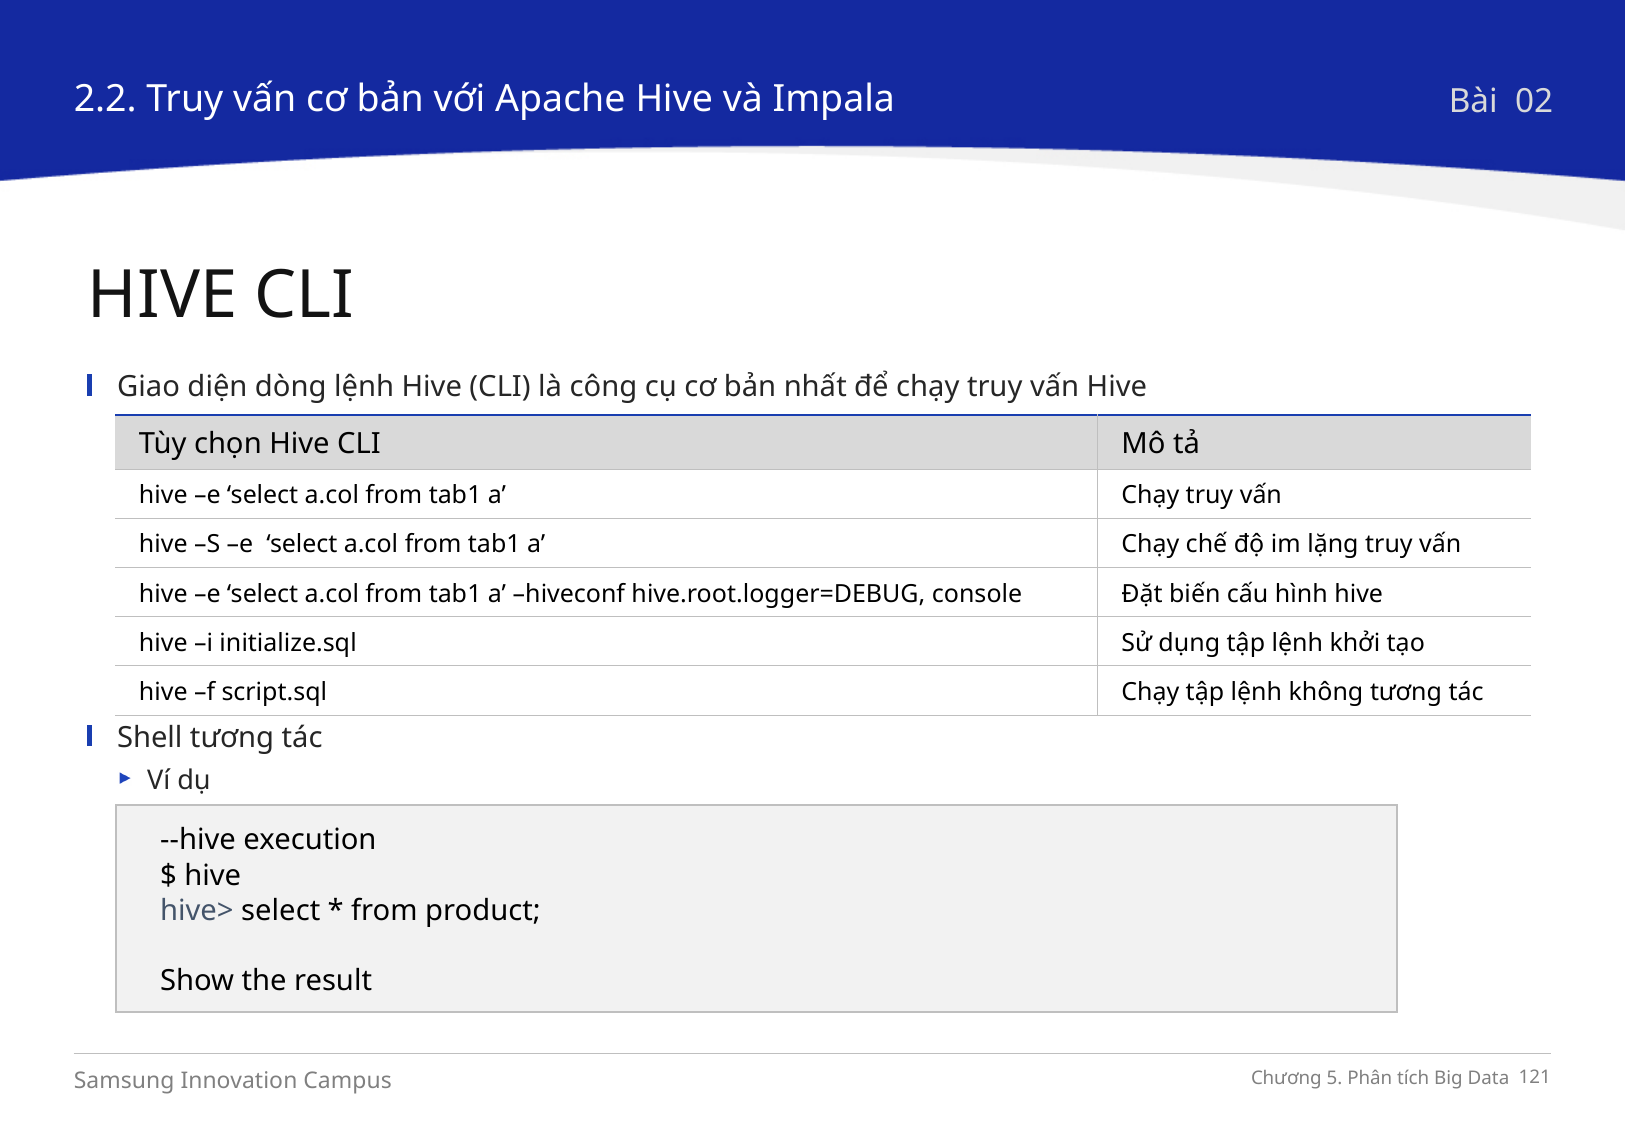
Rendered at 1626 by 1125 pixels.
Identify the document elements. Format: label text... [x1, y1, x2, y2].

table_header Mô tả [1098, 416, 1531, 469]
table_cell Đặt biến cấu hình hive [1098, 568, 1531, 616]
table_cell Chạy truy vấn [1098, 470, 1531, 518]
table_cell hive –S –e ‘select a.col from tab1 a’ [115, 519, 1097, 567]
list 2.2. Truy vấn cơ bản với Apache Hive và Impala [73, 73, 1396, 119]
table_cell Chạy tập lệnh không tương tác [1098, 666, 1531, 715]
table_cell Chạy chế độ im lặng truy vấn [1098, 519, 1531, 567]
table_cell hive –e ‘select a.col from tab1 a’ –hiveconf hive.root.logger=DEBUG, console [115, 568, 1097, 616]
table_cell hive –e ‘select a.col from tab1 a’ [115, 470, 1097, 518]
list HIVE CLI [87, 249, 1531, 331]
table_header Tùy chọn Hive CLI [115, 416, 1097, 469]
text_box --hive execution $ hive hive> select * from product; Show the result [115, 804, 1398, 1013]
list Bài 02 [1423, 79, 1554, 120]
picture [0, 0, 1625, 1125]
table_cell Sử dụng tập lệnh khởi tạo [1098, 617, 1531, 665]
table_cell hive –i initialize.sql [115, 617, 1097, 665]
list Giao diện dòng lệnh Hive (CLI) là công cụ cơ bản nhất để chạy truy vấn Hive Shell tương tác Ví dụ [87, 365, 1531, 516]
table_cell hive –f script.sql [115, 666, 1097, 715]
